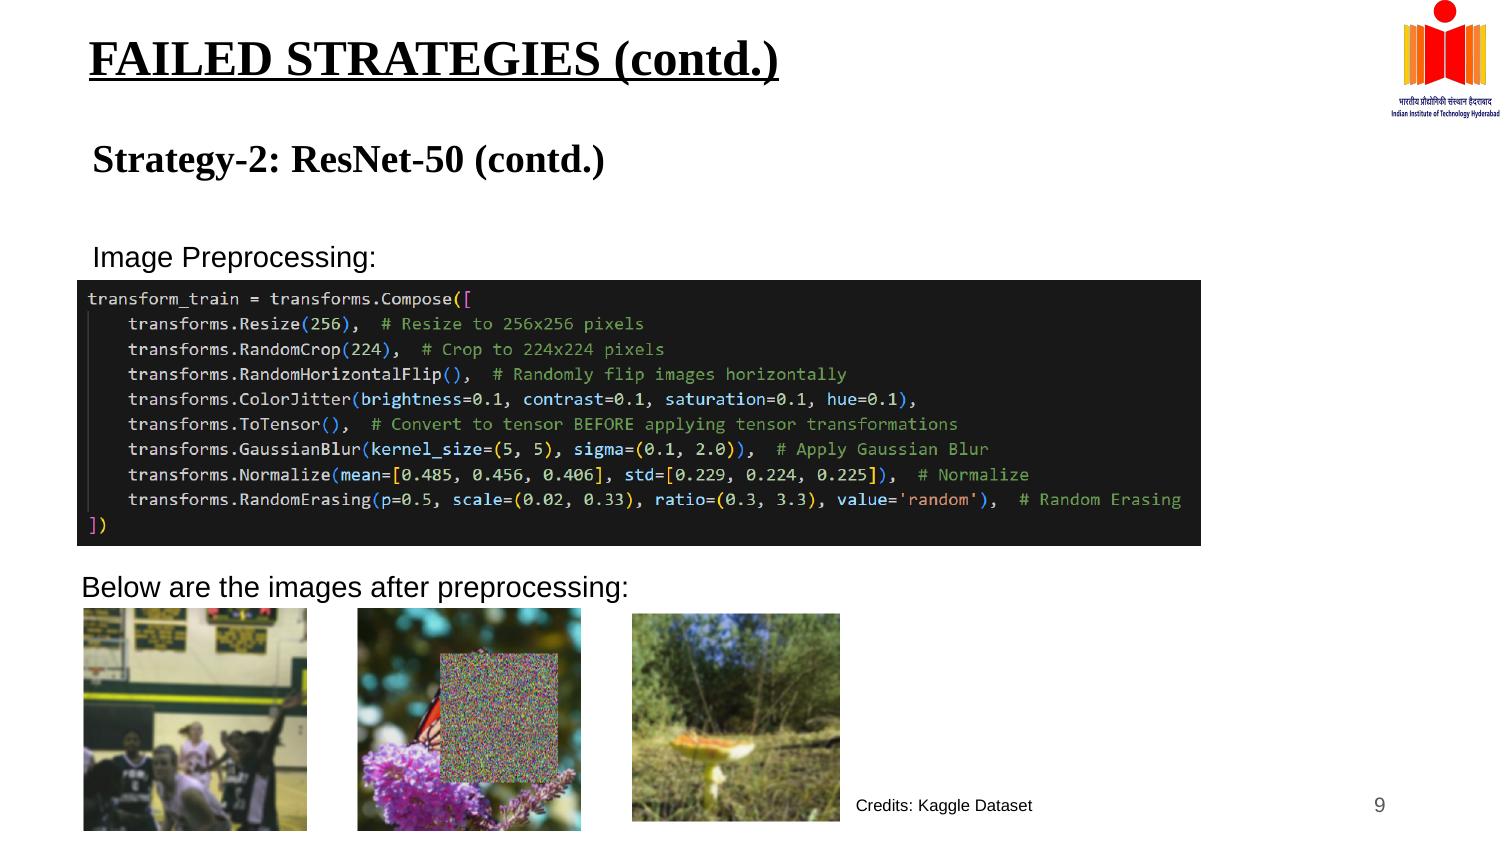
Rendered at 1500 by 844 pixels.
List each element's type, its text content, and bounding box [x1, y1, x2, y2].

text_box Strategy-2​​: ResNet-50 (contd.) [77, 118, 750, 196]
picture [77, 602, 312, 837]
slide_number Credits: Kaggle Dataset [849, 782, 1183, 827]
picture [626, 608, 845, 828]
picture [351, 602, 586, 837]
text_box Image Preprocessing: [77, 222, 1257, 358]
slide_number ‹#› [1183, 782, 1397, 827]
text_box Below are the images after preprocessing: [66, 553, 872, 619]
title FAILED STRATEGIES (contd.) [77, 0, 1060, 136]
picture [1391, 0, 1500, 119]
picture [77, 280, 1201, 546]
